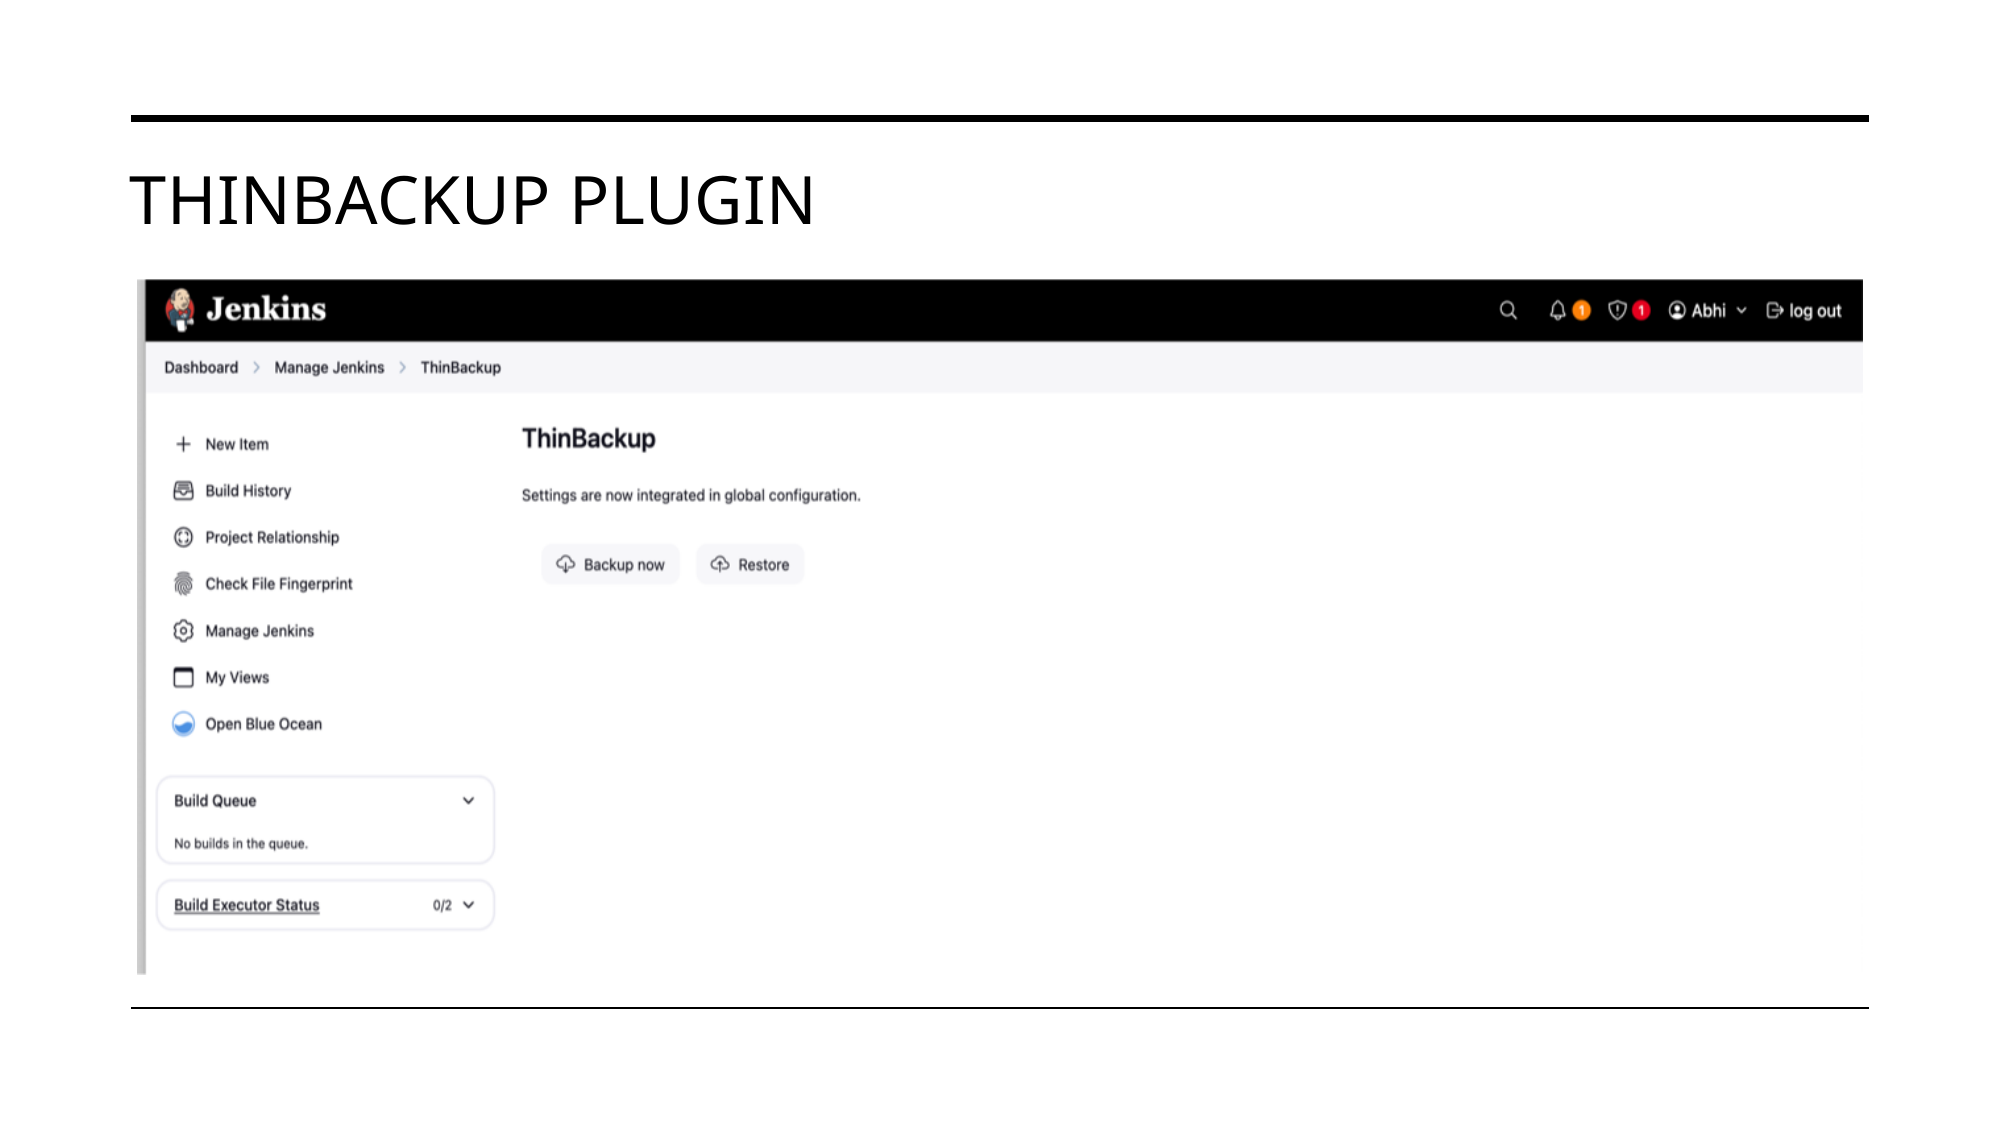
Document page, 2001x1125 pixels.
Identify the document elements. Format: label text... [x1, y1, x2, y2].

title ThinBackup Plugin [114, 149, 1869, 245]
picture [137, 279, 1863, 975]
